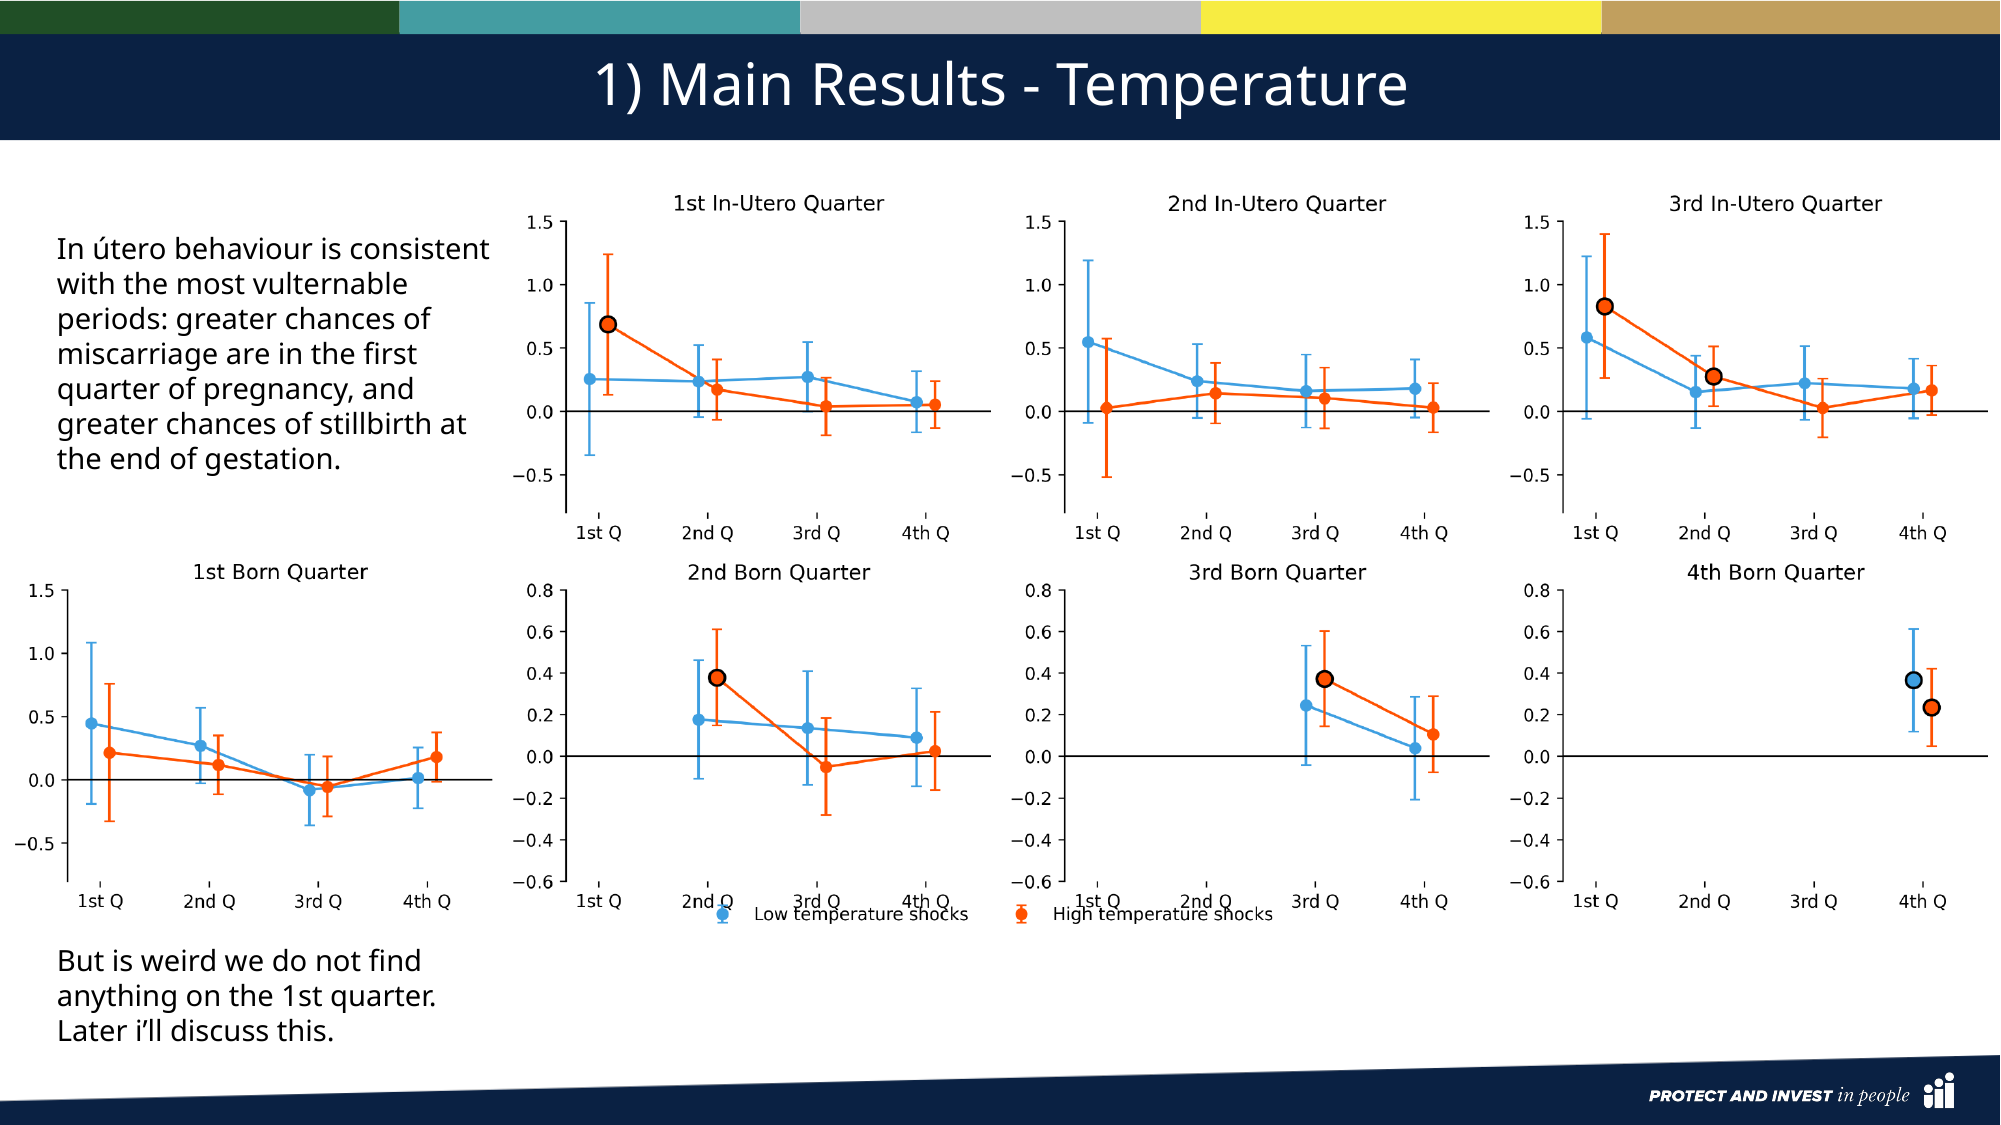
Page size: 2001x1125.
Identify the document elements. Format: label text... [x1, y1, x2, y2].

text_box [0, 0, 2000, 35]
picture [0, 182, 2000, 943]
text_box But is weird we do not find anything on the 1st quarter. Later i’ll discuss this. [42, 943, 517, 1055]
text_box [0, 1055, 2000, 1125]
list 1) Main Results - Temperature [0, 35, 2000, 141]
